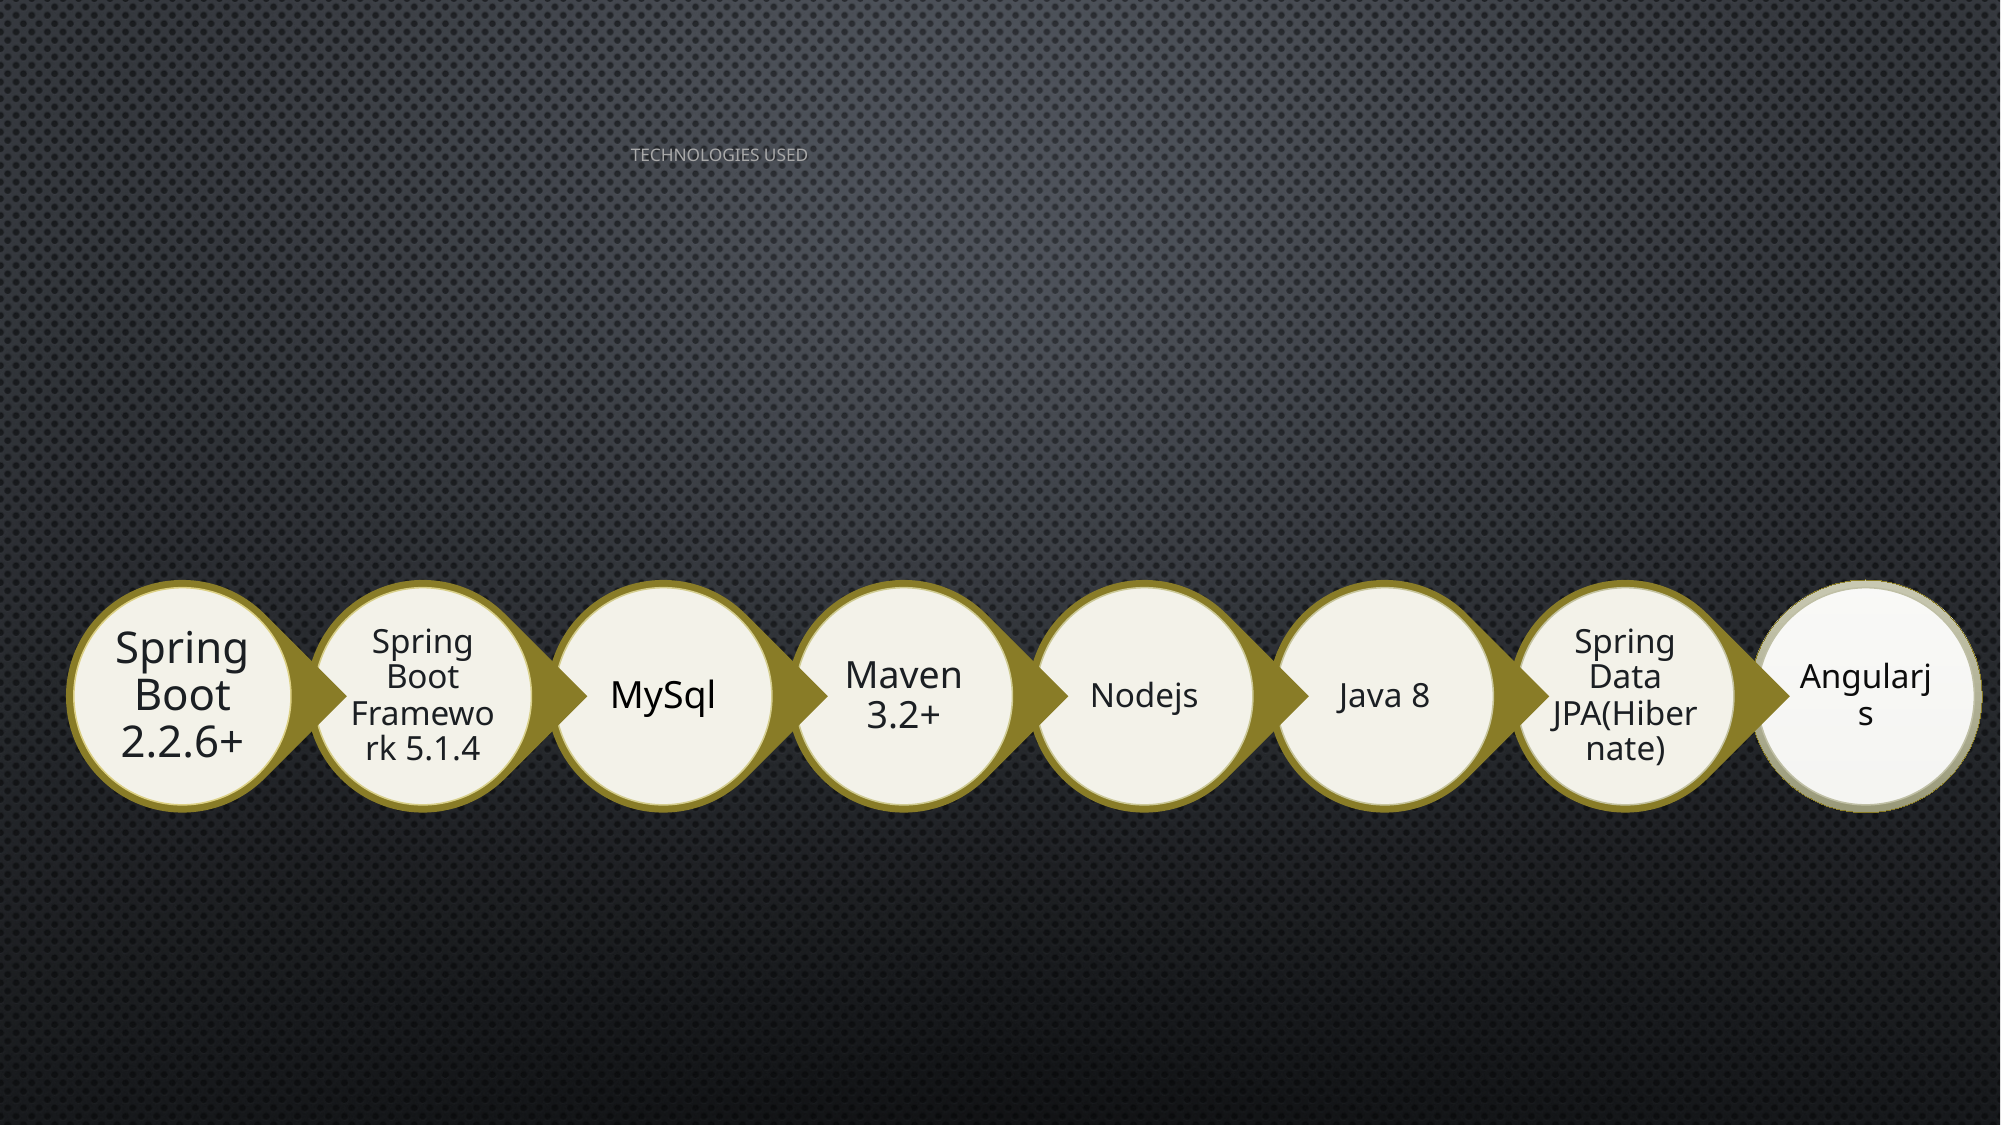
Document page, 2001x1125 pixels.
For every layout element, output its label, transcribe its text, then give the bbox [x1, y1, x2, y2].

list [0, 205, 2000, 1125]
title Technologies Used [602, 74, 1313, 193]
